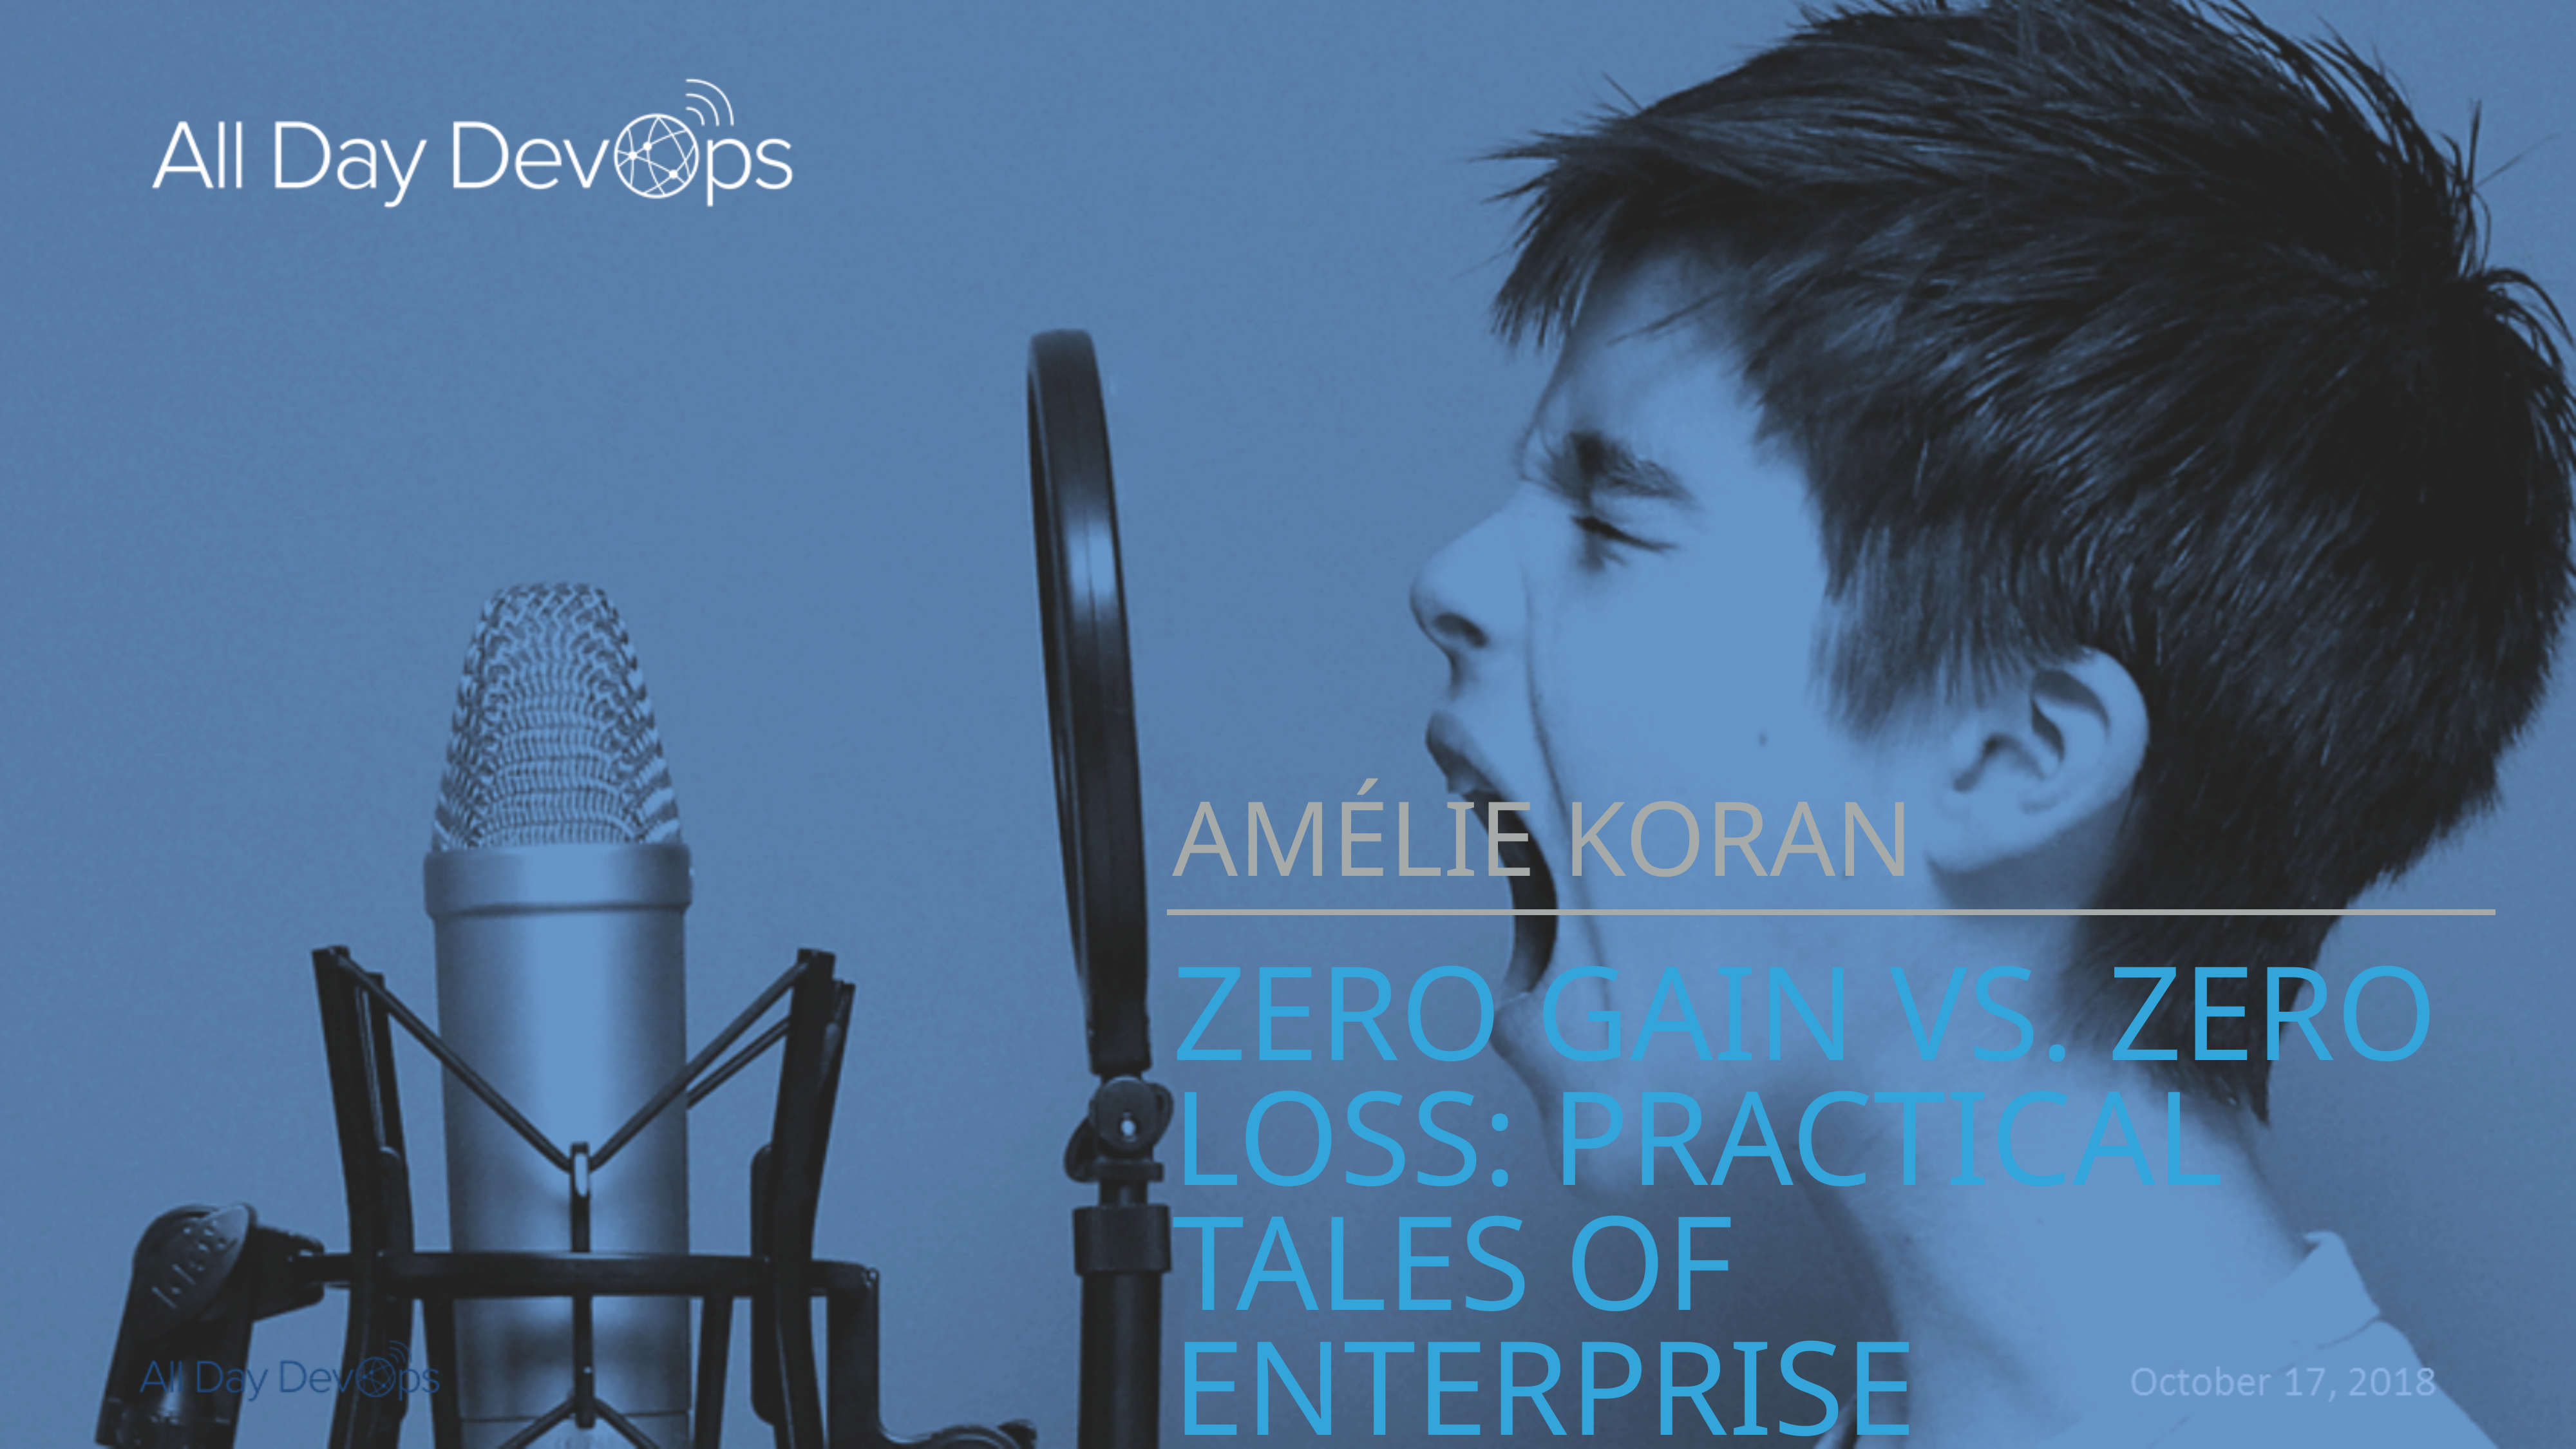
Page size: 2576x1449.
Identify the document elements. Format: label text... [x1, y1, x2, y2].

picture [0, 0, 2576, 1449]
list Amélie Koran [1166, 632, 2496, 902]
title Zero Gain vs. Zero Loss: Practical Tales of Enterprise Decision-Making [1166, 954, 2496, 1358]
